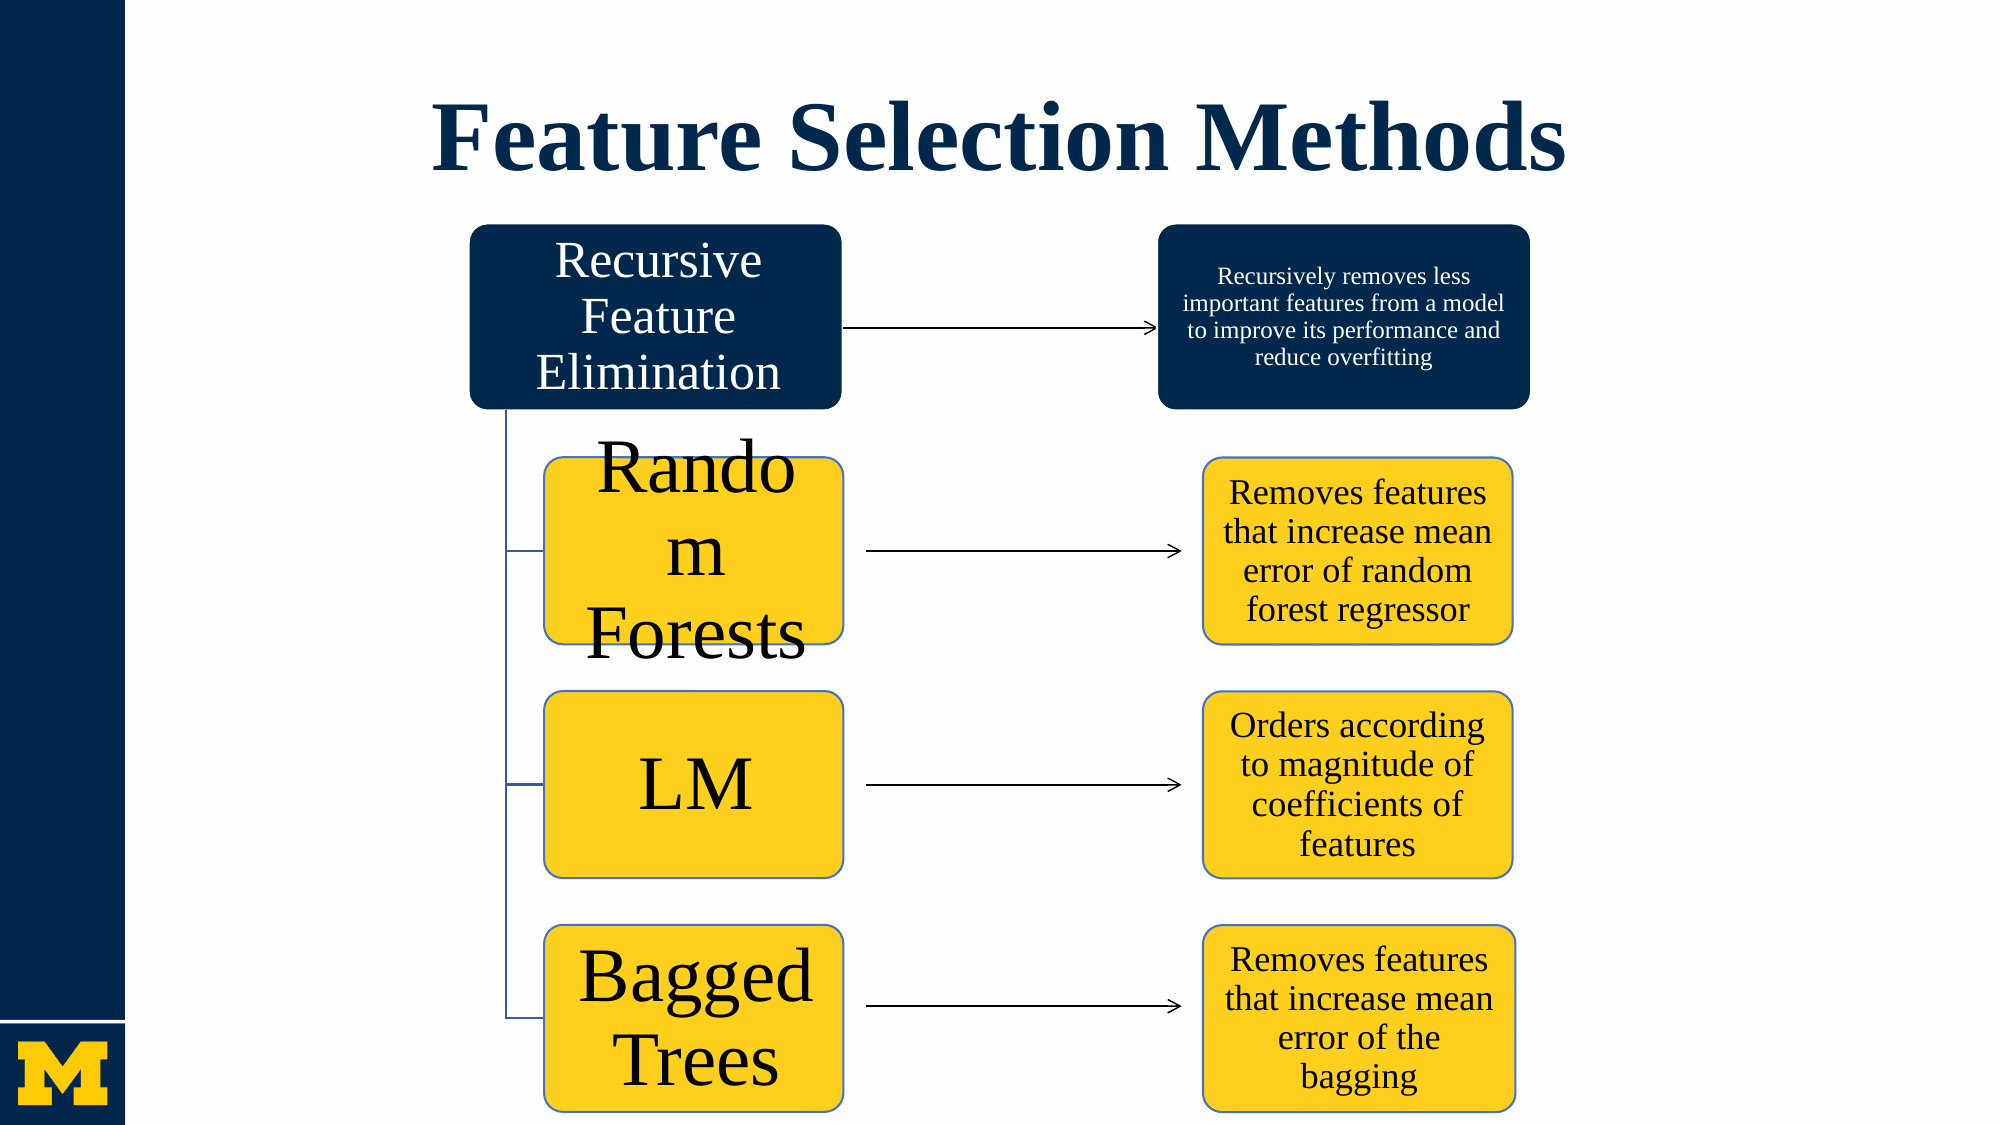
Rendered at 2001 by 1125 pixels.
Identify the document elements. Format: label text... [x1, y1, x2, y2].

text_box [390, 223, 922, 1113]
text_box Orders according to magnitude of coefficients of features [1201, 690, 1514, 880]
text_box Removes features that increase mean error of the bagging [1201, 924, 1517, 1114]
text_box Recursively removes less important features from a model to improve its performance and reduce overfitting [1155, 222, 1533, 412]
title Feature Selection Methods [249, 58, 1750, 200]
text_box [1078, 223, 1631, 1113]
text_box Removes features that increase mean error of random forest regressor [1201, 456, 1514, 646]
picture [0, 0, 2000, 1125]
